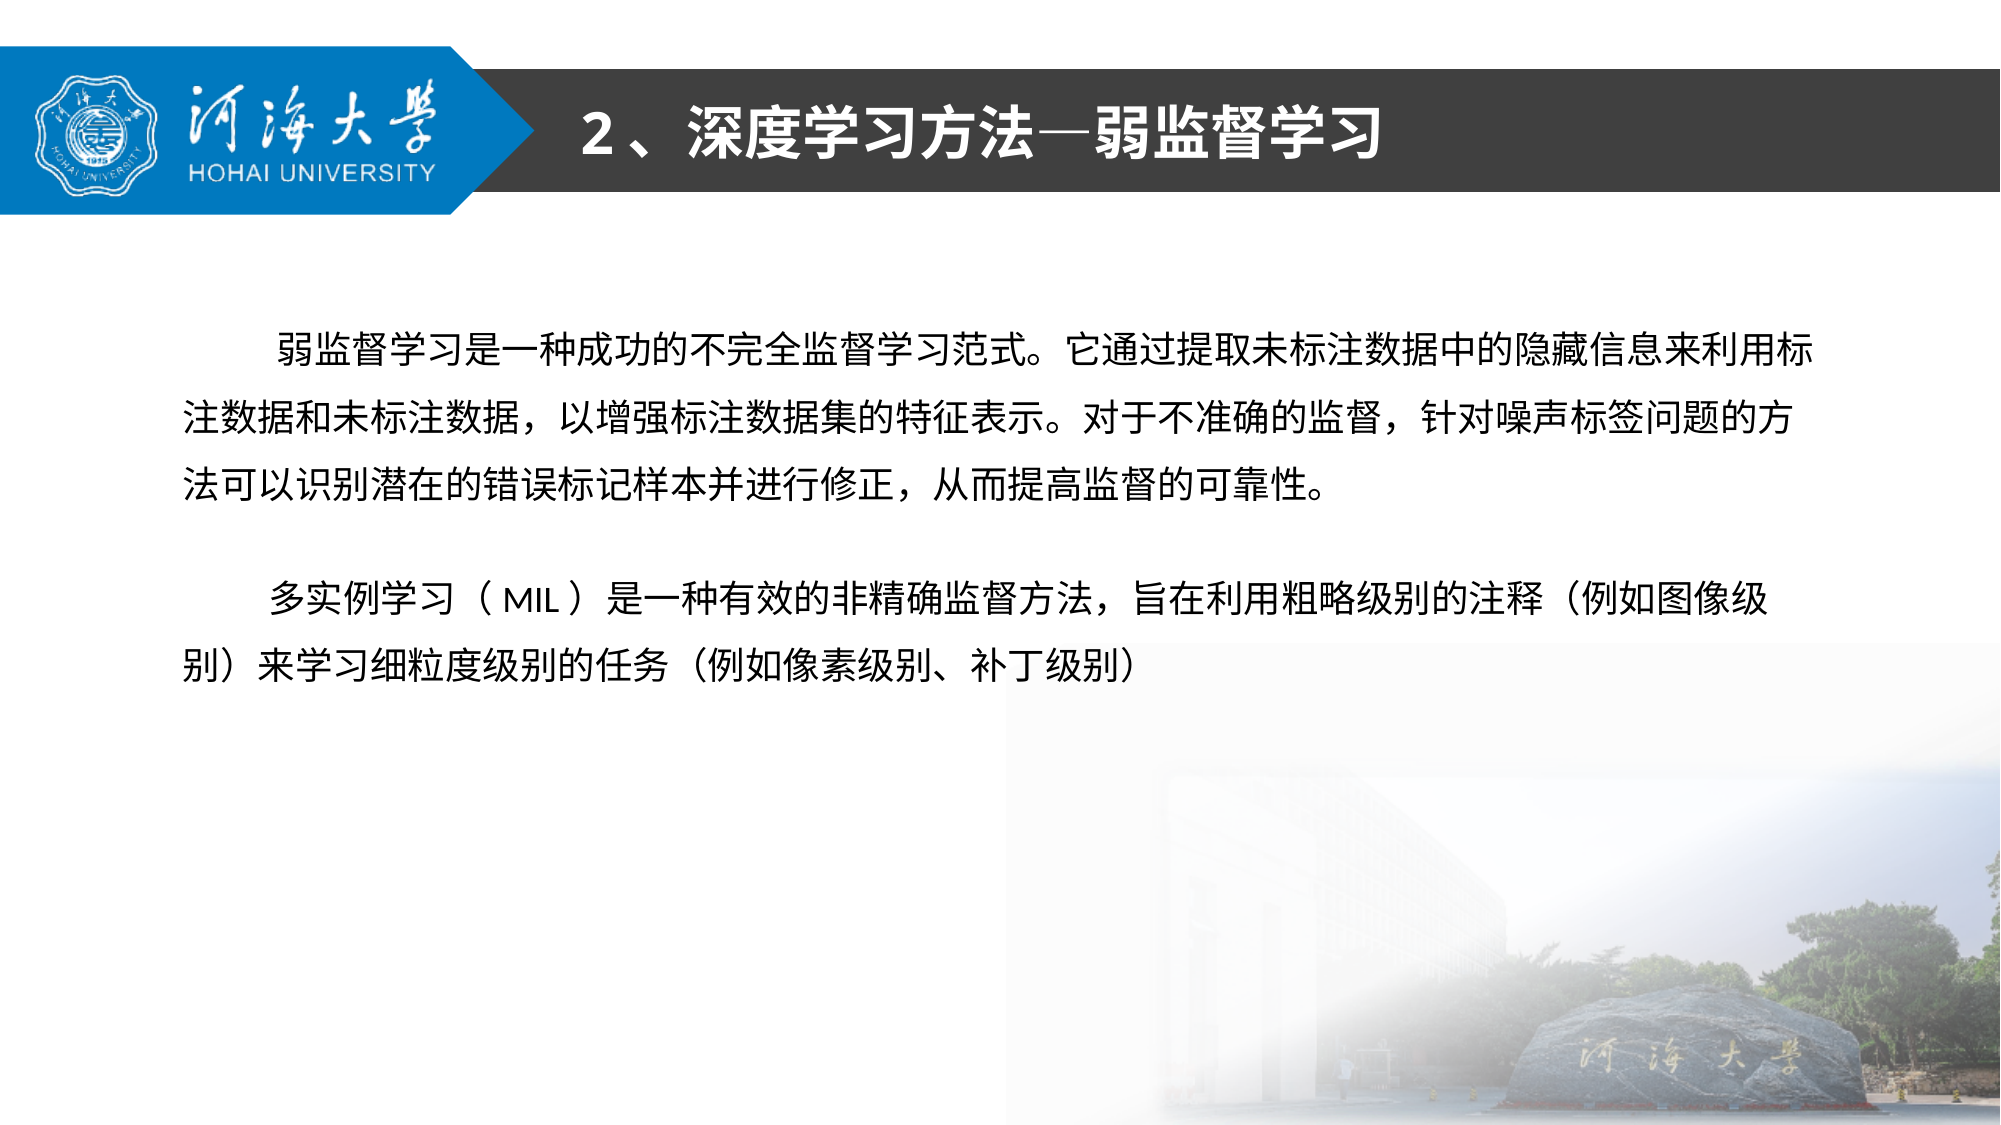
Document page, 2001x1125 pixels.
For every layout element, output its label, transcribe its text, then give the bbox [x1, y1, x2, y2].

text_box 弱监督学习是一种成功的不完全监督学习范式。它通过提取未标注数据中的隐藏信息来利用标注数据和未标注数据，以增强标注数据集的特征表示。对于不准确的监督，针对噪声标签问题的方法可以识别潜在的错误标记样本并进行修正，从而提高监督的可靠性。 [168, 296, 1832, 514]
list 2、深度学习方法—弱监督学习 [565, 91, 1656, 181]
text_box 多实例学习（MIL）是一种有效的非精确监督方法，旨在利用粗略级别的注释（例如图像级别）来学习细粒度级别的任务（例如像素级别、补丁级别） [168, 544, 1832, 695]
picture [1006, 643, 2000, 1125]
